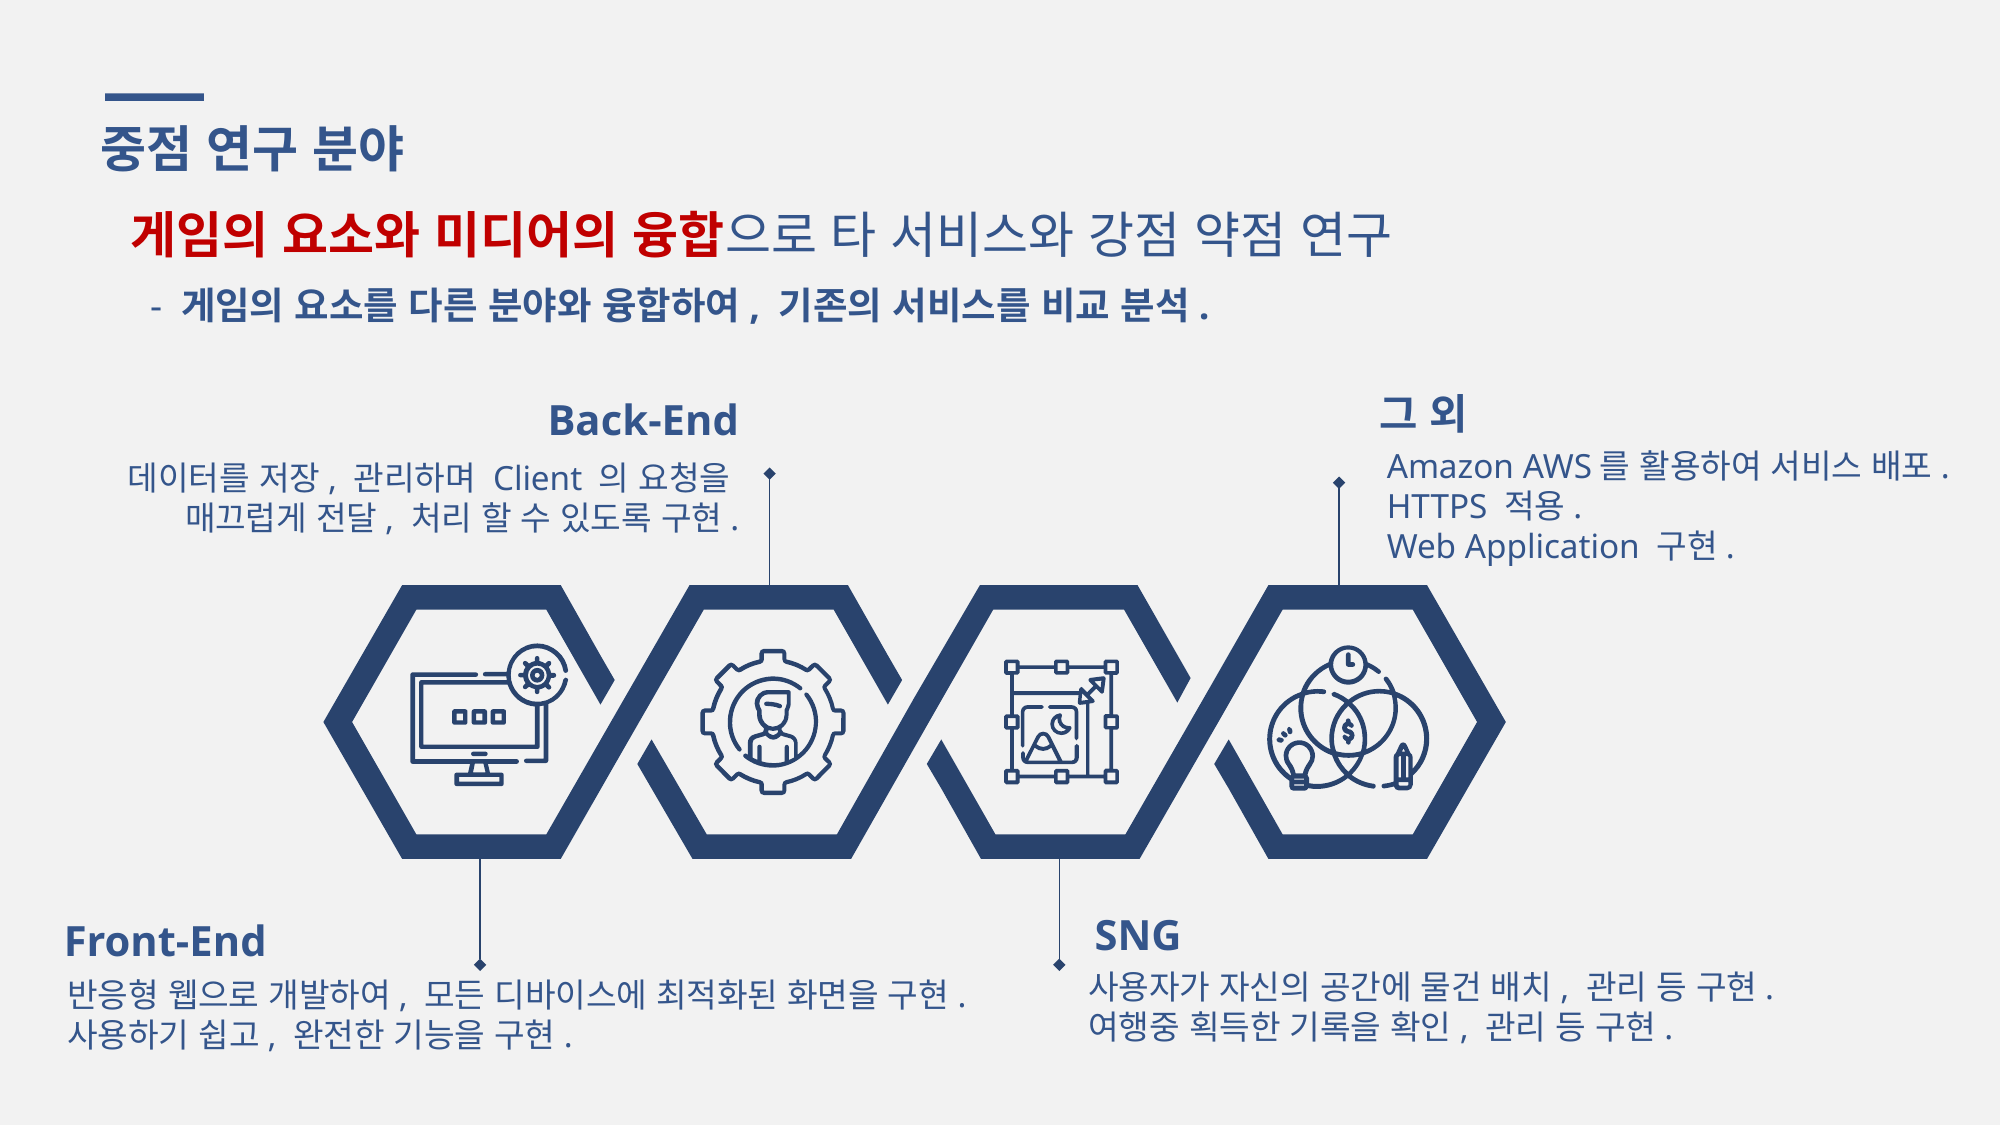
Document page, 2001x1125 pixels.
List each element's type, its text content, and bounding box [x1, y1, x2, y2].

text_box Amazon AWS를 활용하여 서비스 배포. HTTPS 적용. Web Application 구현. [1372, 438, 1978, 573]
text_box 중점 연구 분야 [85, 110, 475, 185]
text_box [323, 473, 1506, 965]
text_box [104, 92, 205, 102]
text_box 게임의 요소와 미디어의 융합으로 타 서비스와 강점 약점 연구 [116, 196, 1609, 271]
text_box 반응형 웹으로 개발하여, 모든 디바이스에 최적화된 화면을 구현. 사용하기 쉽고, 완전한 기능을 구현. [52, 966, 1184, 1062]
text_box 사용자가 자신의 공간에 물건 배치, 관리 등 구현. 여행중 획득한 기록을 확인, 관리 등 구현. [1073, 959, 1938, 1054]
text_box - 게임의 요소를 다른 분야와 융합하여, 기존의 서비스를 비교 분석. [135, 274, 1373, 335]
text_box 그 외 [1364, 380, 1504, 446]
text_box Front-End [49, 907, 335, 972]
text_box 데이터를 저장, 관리하며 Client 의 요청을 매끄럽게 전달, 처리 할 수 있도록 구현. [85, 450, 755, 545]
text_box Back-End [532, 385, 803, 451]
